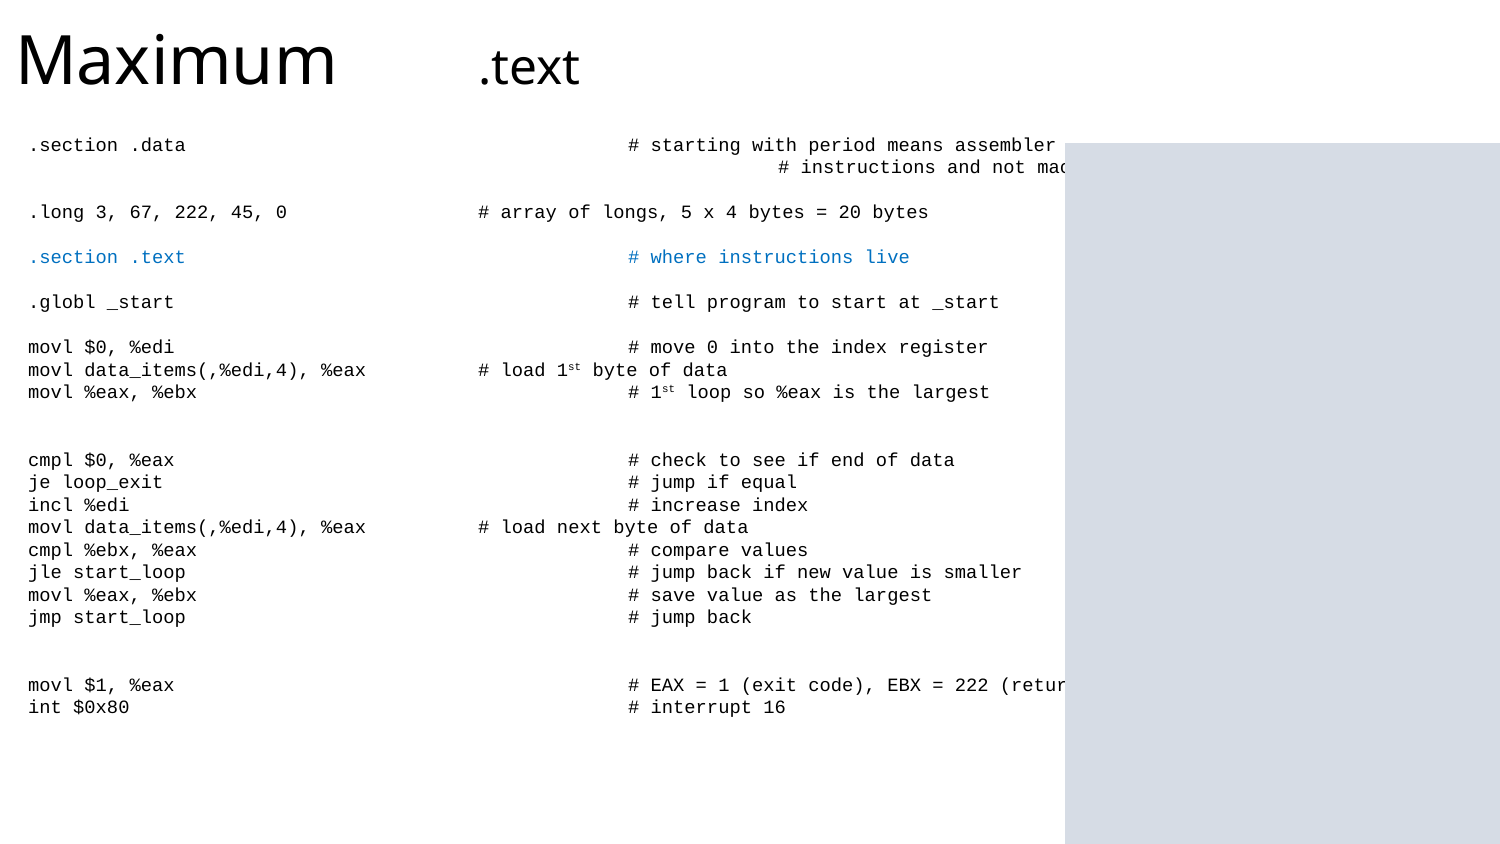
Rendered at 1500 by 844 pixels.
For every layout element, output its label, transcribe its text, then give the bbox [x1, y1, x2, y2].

title Maximum .text [0, 0, 1500, 143]
text_box .section .data # starting with period means assembler # instructions and not machine code data_items: .long 3, 67, 222, 45, 0 # array of longs, 5 x 4 bytes = 20 bytes .section .text # where instructions live .globl _start # tell program to start at _start _start: movl $0, %edi # move 0 into the index register movl data_items(,%edi,4), %eax # load 1st byte of data movl %eax, %ebx # 1st loop so %eax is the largest start_loop: cmpl $0, %eax # check to see if end of data je loop_exit # jump if equal incl %edi # increase index movl data_items(,%edi,4), %eax # load next byte of data cmpl %ebx, %eax # compare values jle start_loop # jump back if new value is smaller movl %eax, %ebx # save value as the largest jmp start_loop # jump back loop_exit: movl $1, %eax # EAX = 1 (exit code), EBX = 222 (return value) int $0x80 # interrupt 16 [0, 124, 1187, 725]
text_box [1065, 143, 1500, 844]
